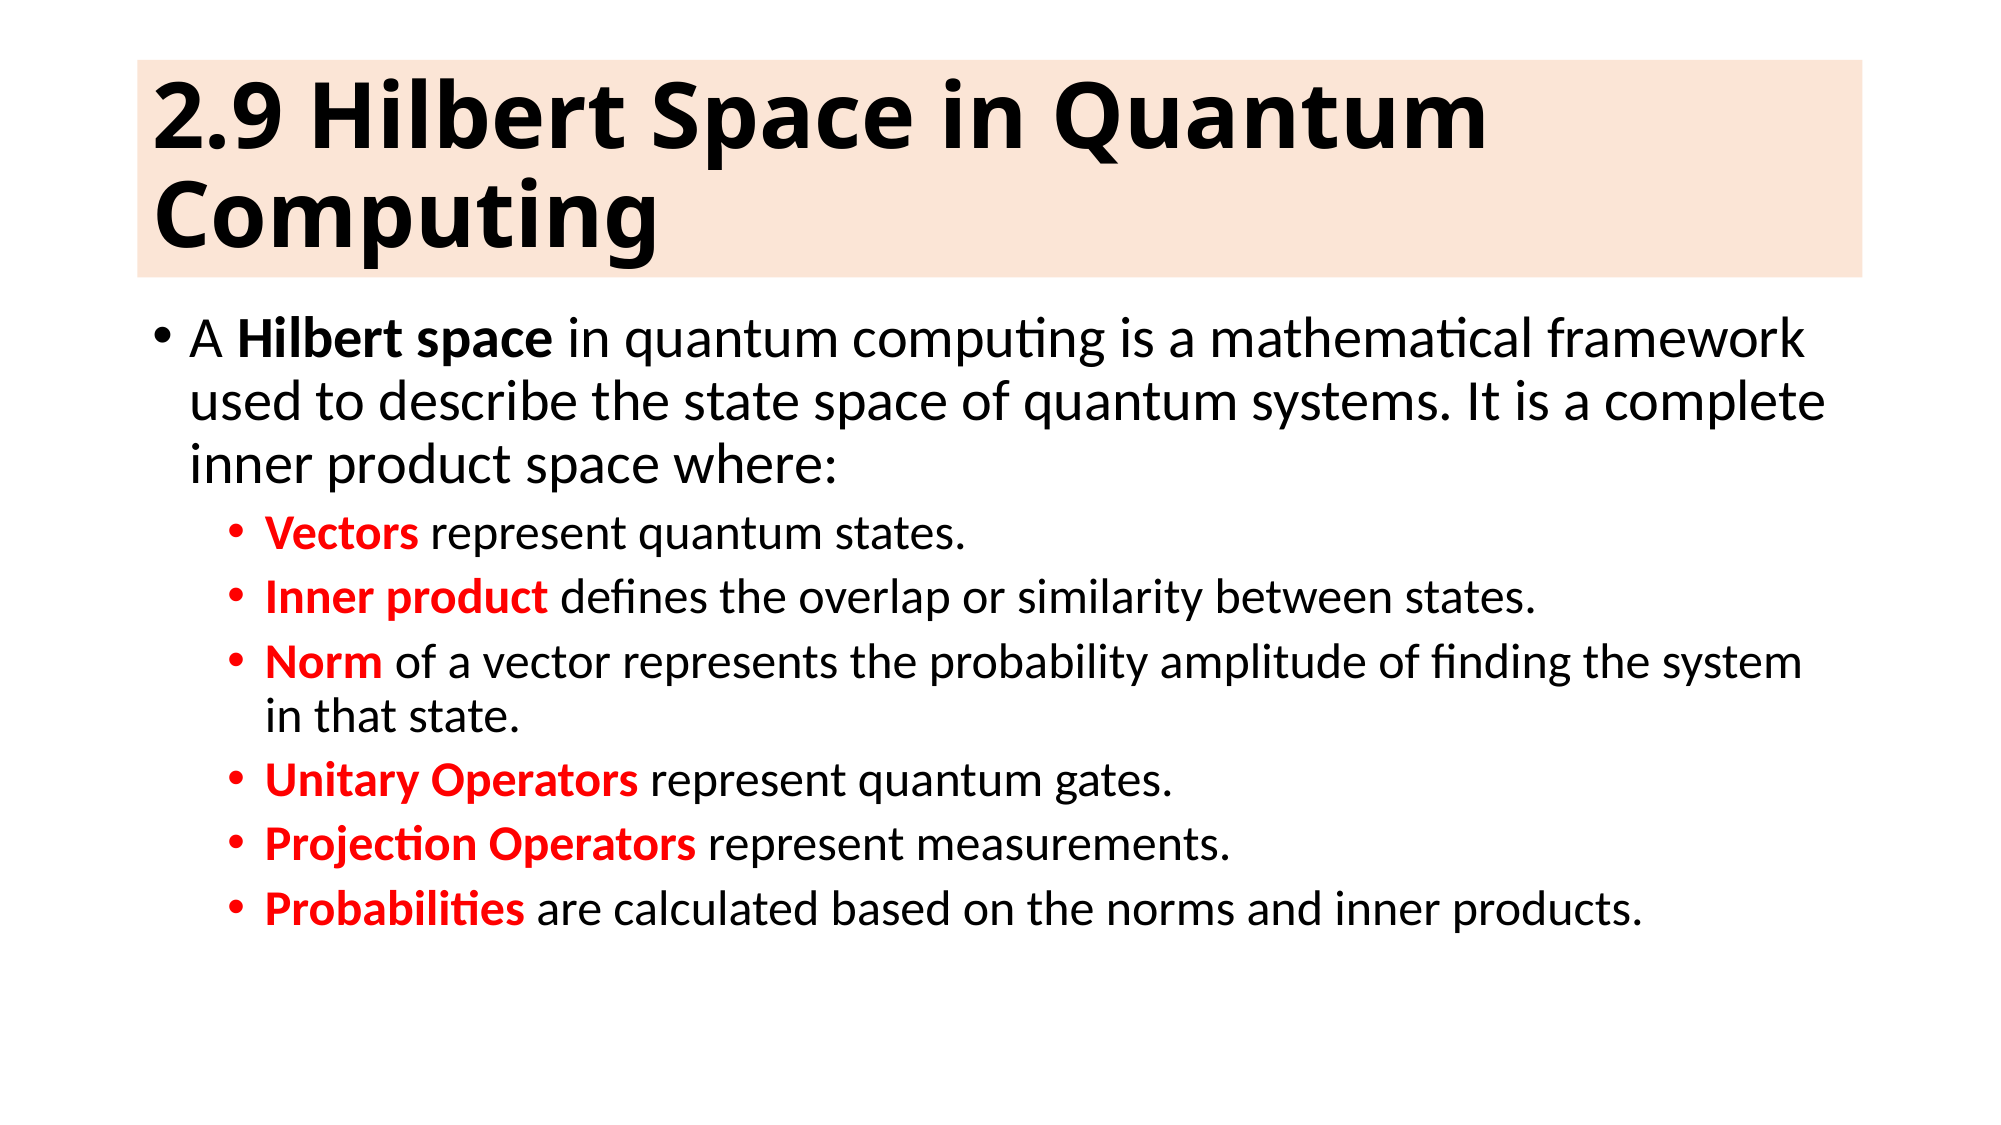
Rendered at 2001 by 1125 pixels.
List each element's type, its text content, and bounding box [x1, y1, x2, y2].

list A Hilbert space in quantum computing is a mathematical framework used to describe the state space of quantum systems. It is a complete inner product space where: Vectors represent quantum states. Inner product defines the overlap or similarity between states. Norm of a vector represents the probability amplitude of finding the system in that state. Unitary Operators represent quantum gates. Projection Operators represent measurements. Probabilities are calculated based on the norms and inner products. [137, 299, 1863, 1014]
title 2.9 Hilbert Space in Quantum Computing [137, 59, 1863, 278]
